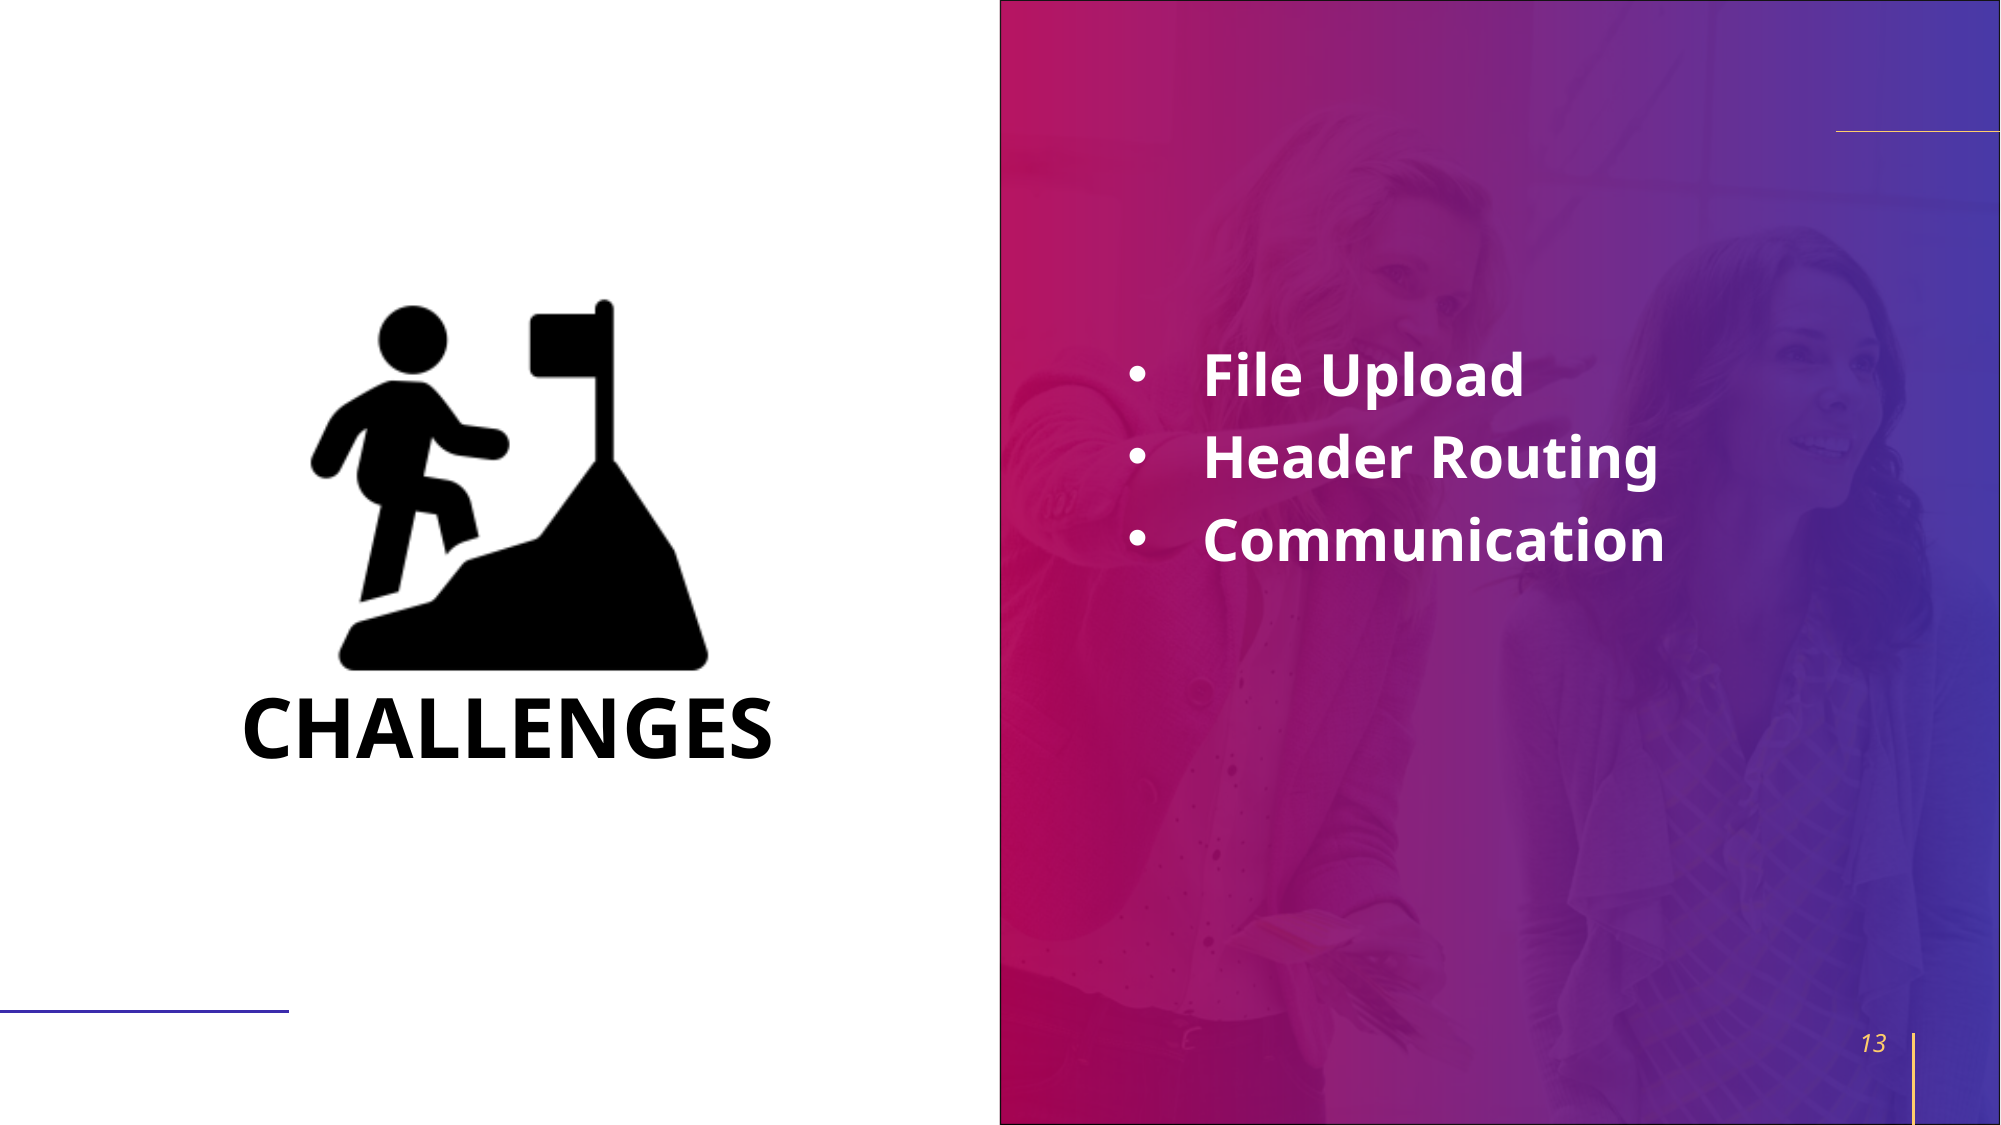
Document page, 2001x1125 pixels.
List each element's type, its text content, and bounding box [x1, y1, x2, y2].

text_box CHALLENGES [216, 668, 798, 784]
picture [0, 0, 999, 1125]
list File Upload Header Routing Communication [1112, 330, 1850, 864]
slide_number 13 [1451, 1015, 1902, 1075]
